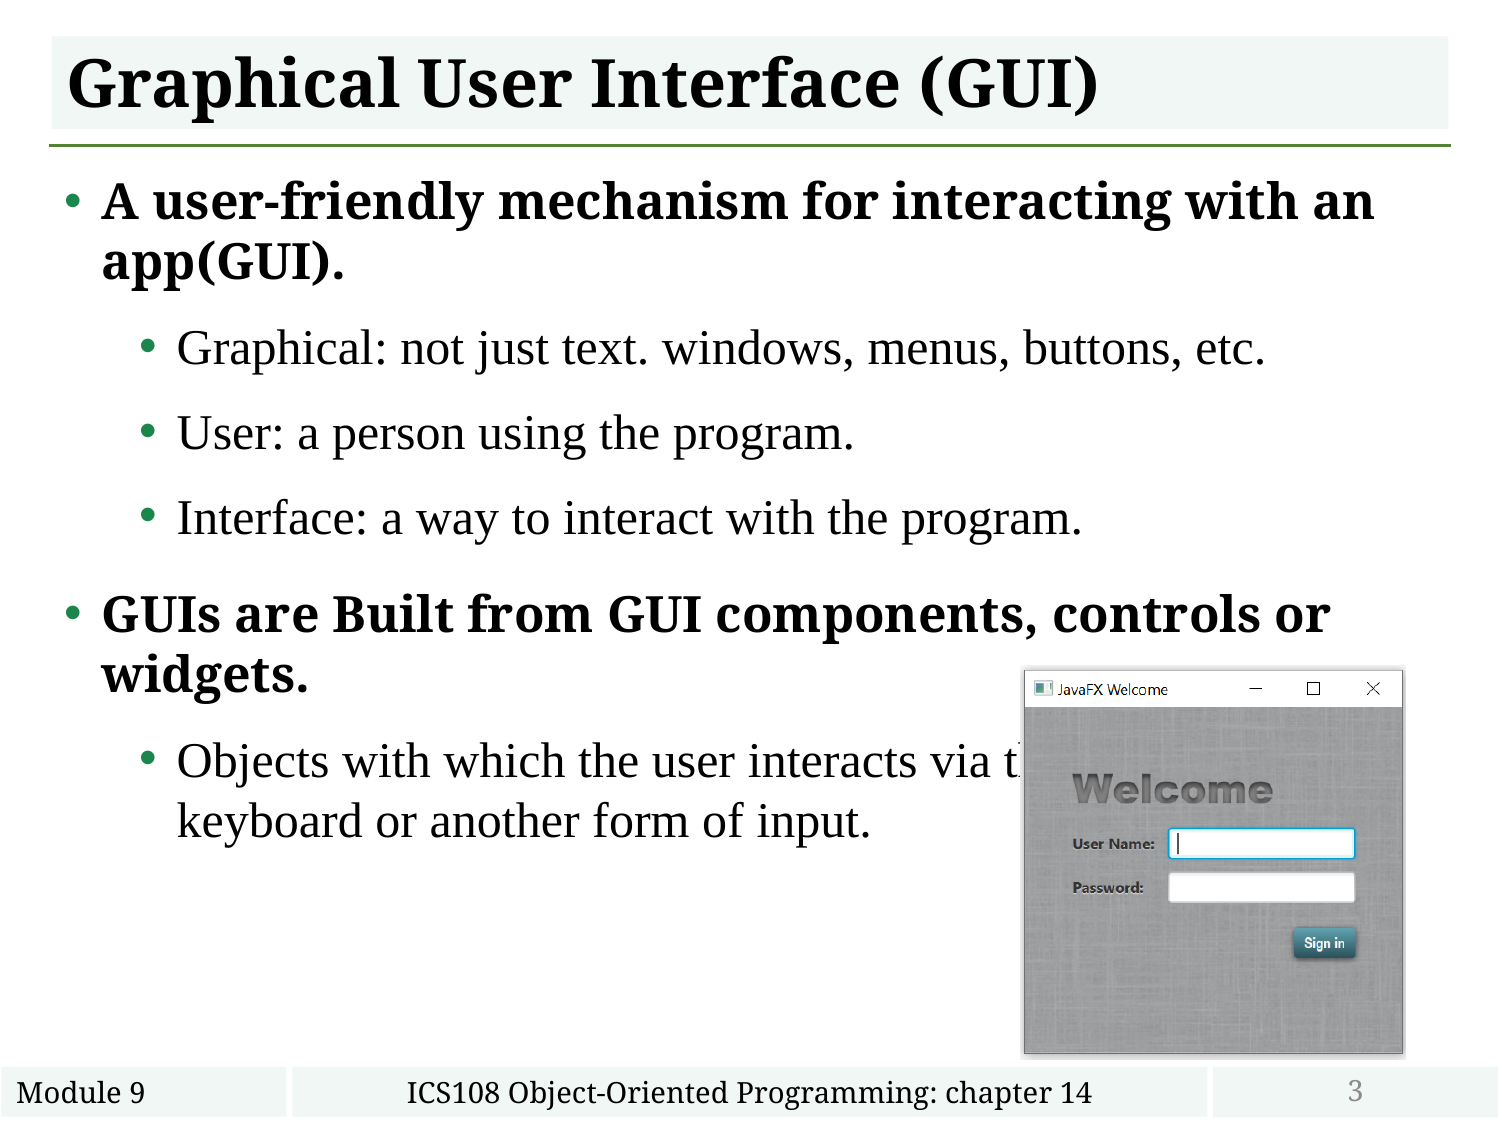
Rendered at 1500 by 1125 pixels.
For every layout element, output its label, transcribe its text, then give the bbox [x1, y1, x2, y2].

picture [1020, 665, 1406, 1060]
title Graphical User Interface (GUI) [51, 36, 1449, 130]
slide_number 3 [1212, 1066, 1498, 1118]
list A user-friendly mechanism for interacting with an app(GUI). Graphical: not just text. windows, menus, buttons, etc. User: a person using the program. Interface: a way to interact with the program. GUIs are Built from GUI components, controls or widgets. Objects with which the user interacts via the mouse, the keyboard or another form of input. [49, 162, 1451, 1060]
